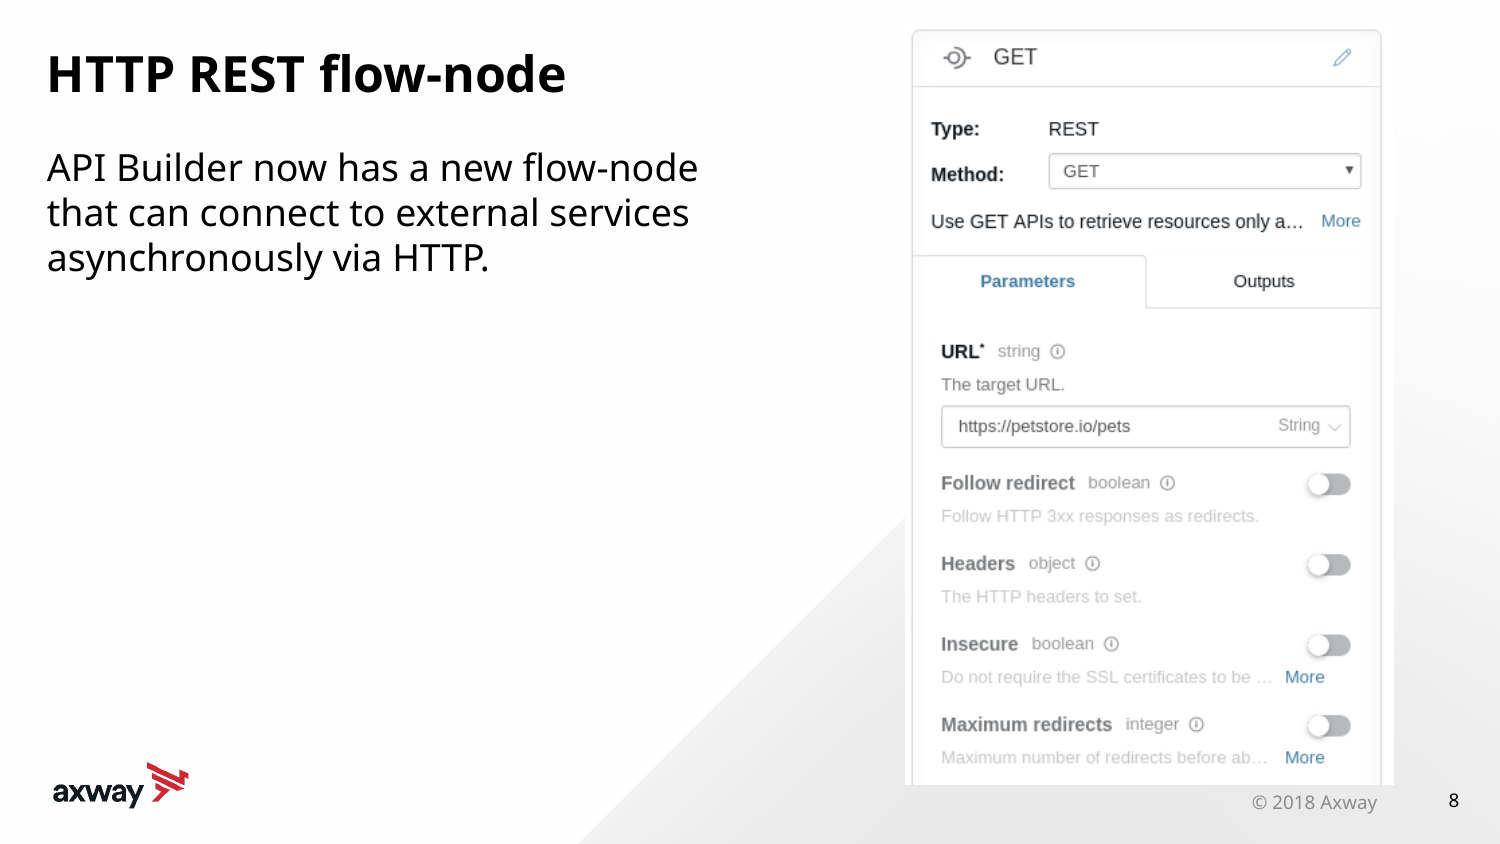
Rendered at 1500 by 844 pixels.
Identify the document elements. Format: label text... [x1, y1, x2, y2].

title HTTP REST flow-node [46, 42, 905, 137]
footer © 2018 Axway [885, 779, 1393, 824]
list API Builder now has a new flow-node that can connect to external services asynchronously via HTTP. [46, 136, 727, 755]
picture [0, 0, 1500, 844]
